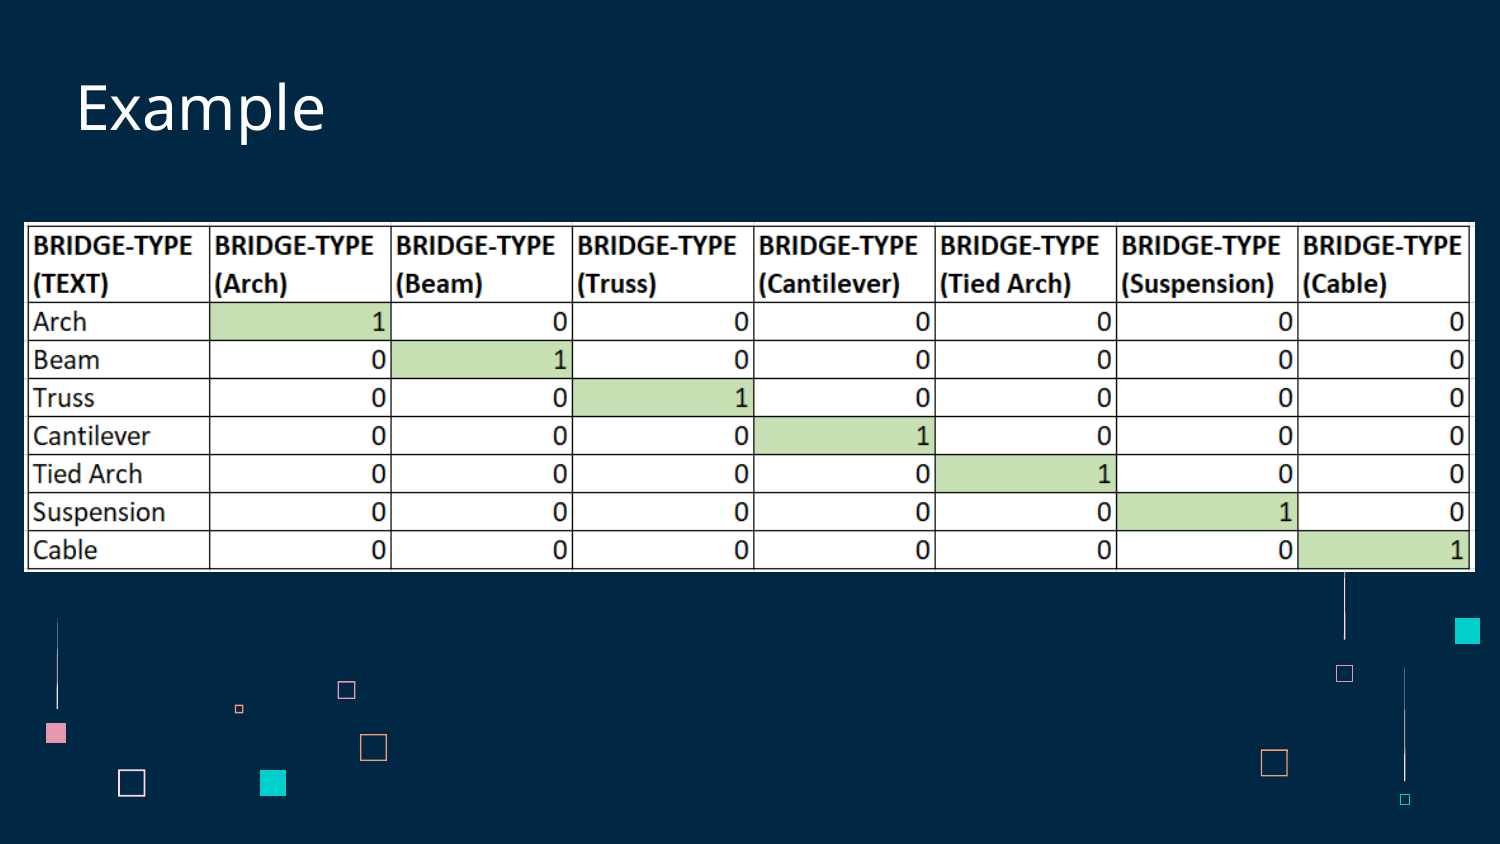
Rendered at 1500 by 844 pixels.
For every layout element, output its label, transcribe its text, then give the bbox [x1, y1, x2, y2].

title Example [60, 62, 872, 158]
picture [24, 221, 1476, 573]
